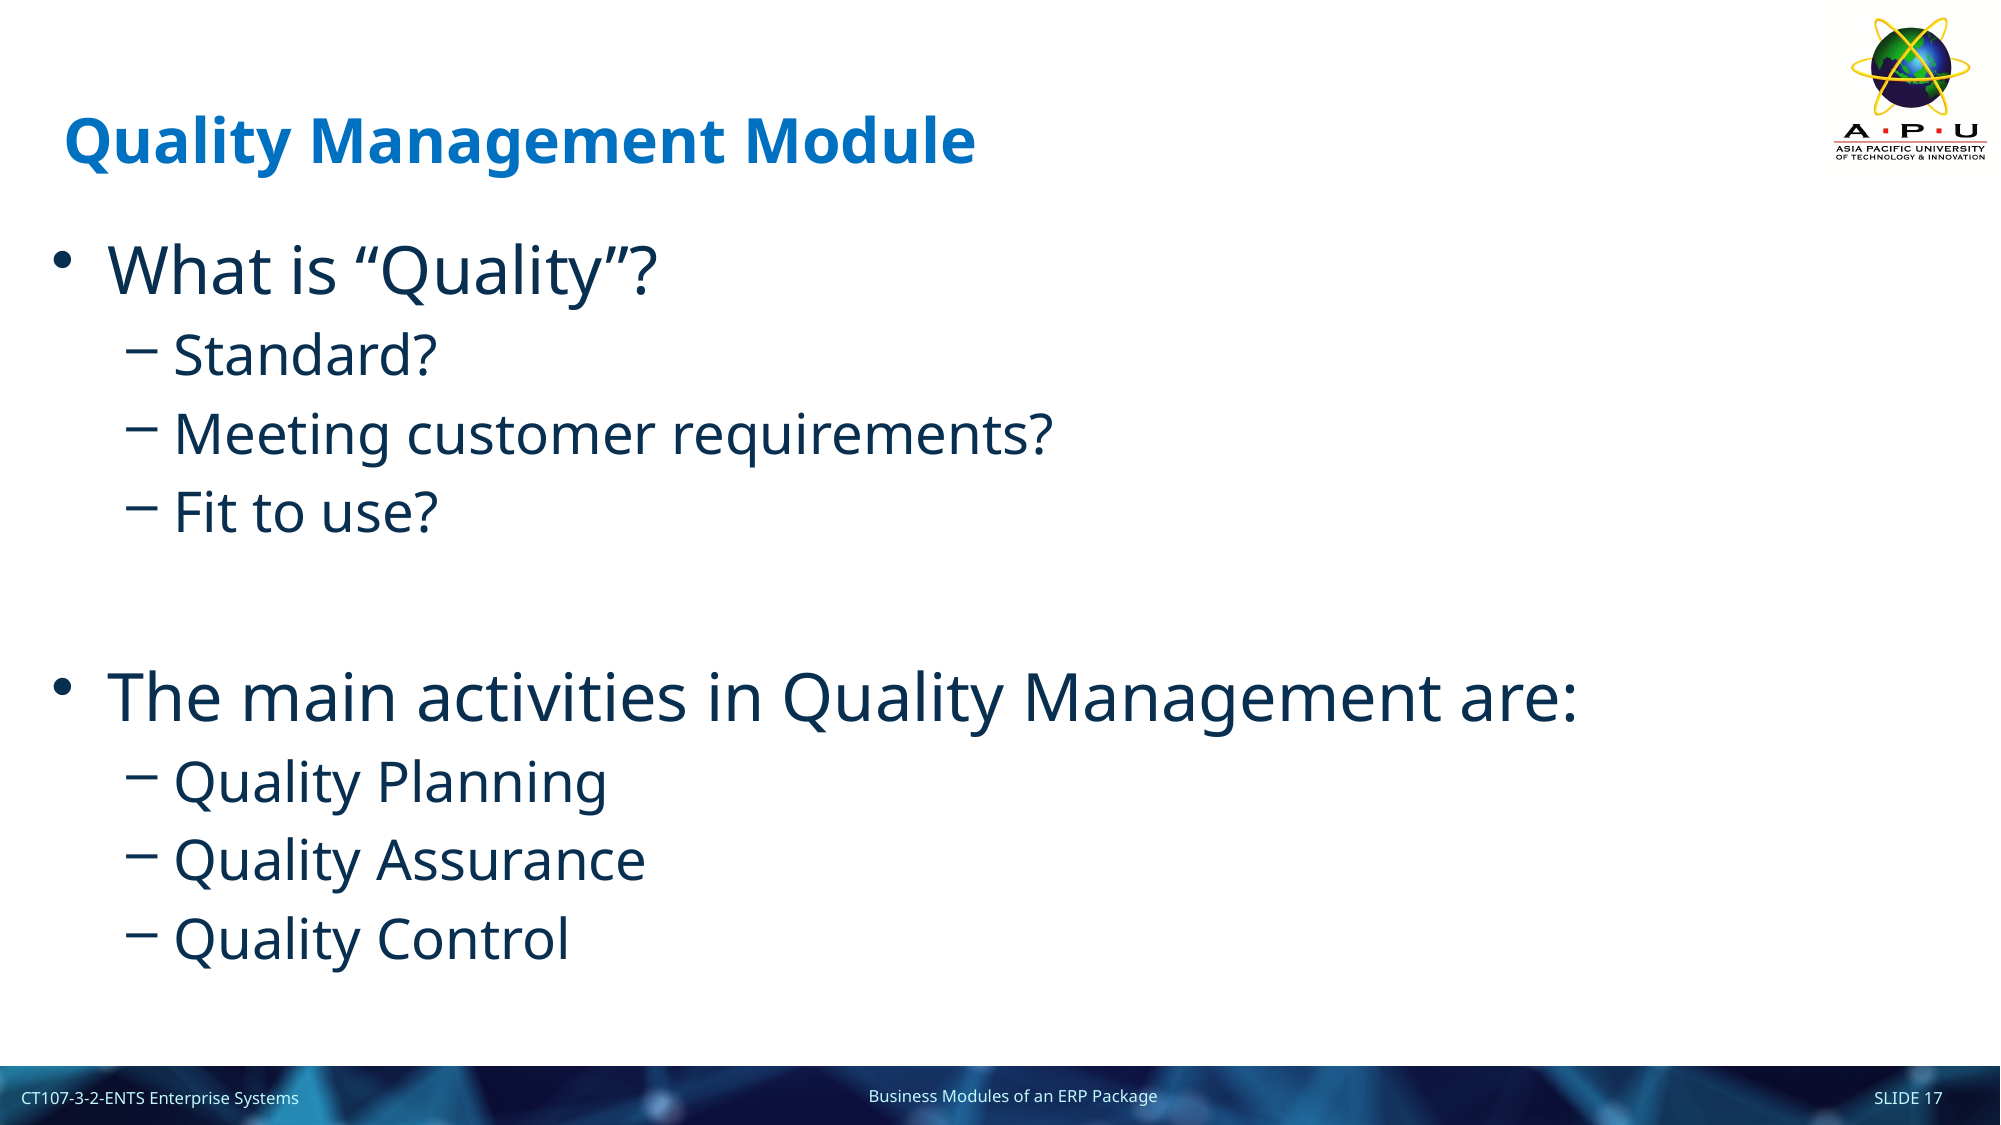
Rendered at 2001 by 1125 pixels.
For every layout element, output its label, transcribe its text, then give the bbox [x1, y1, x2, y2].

title Quality Management Module [48, 45, 1764, 233]
picture [1822, 0, 2000, 178]
list What is “Quality”? Standard? Meeting customer requirements? Fit to use? The main activities in Quality Management are: Quality Planning Quality Assurance Quality Control [36, 220, 1964, 1041]
picture [0, 1066, 2000, 1125]
